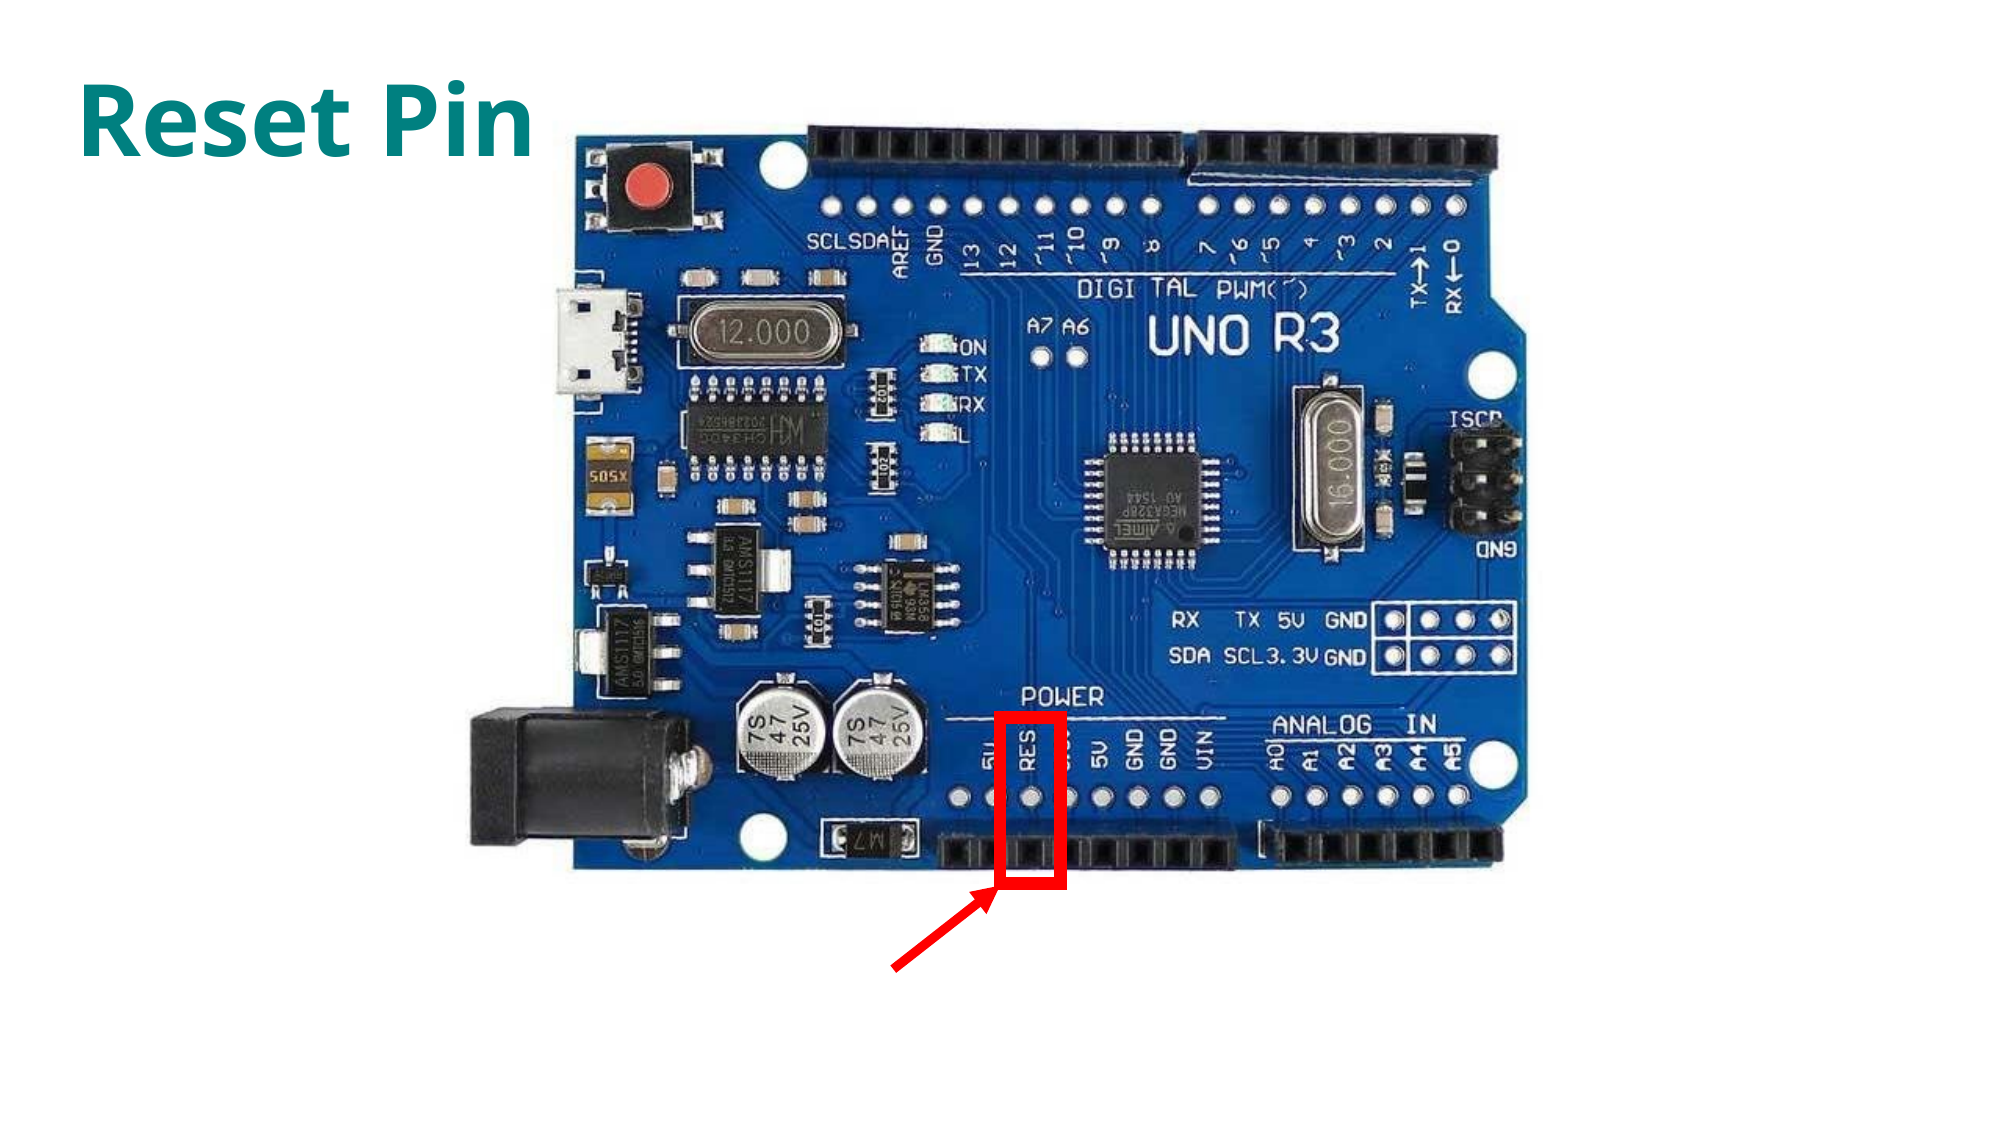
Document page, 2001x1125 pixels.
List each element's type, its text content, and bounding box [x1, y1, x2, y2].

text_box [893, 885, 1001, 970]
text_box Reset Pin [61, 48, 1061, 184]
picture [453, 96, 1547, 884]
